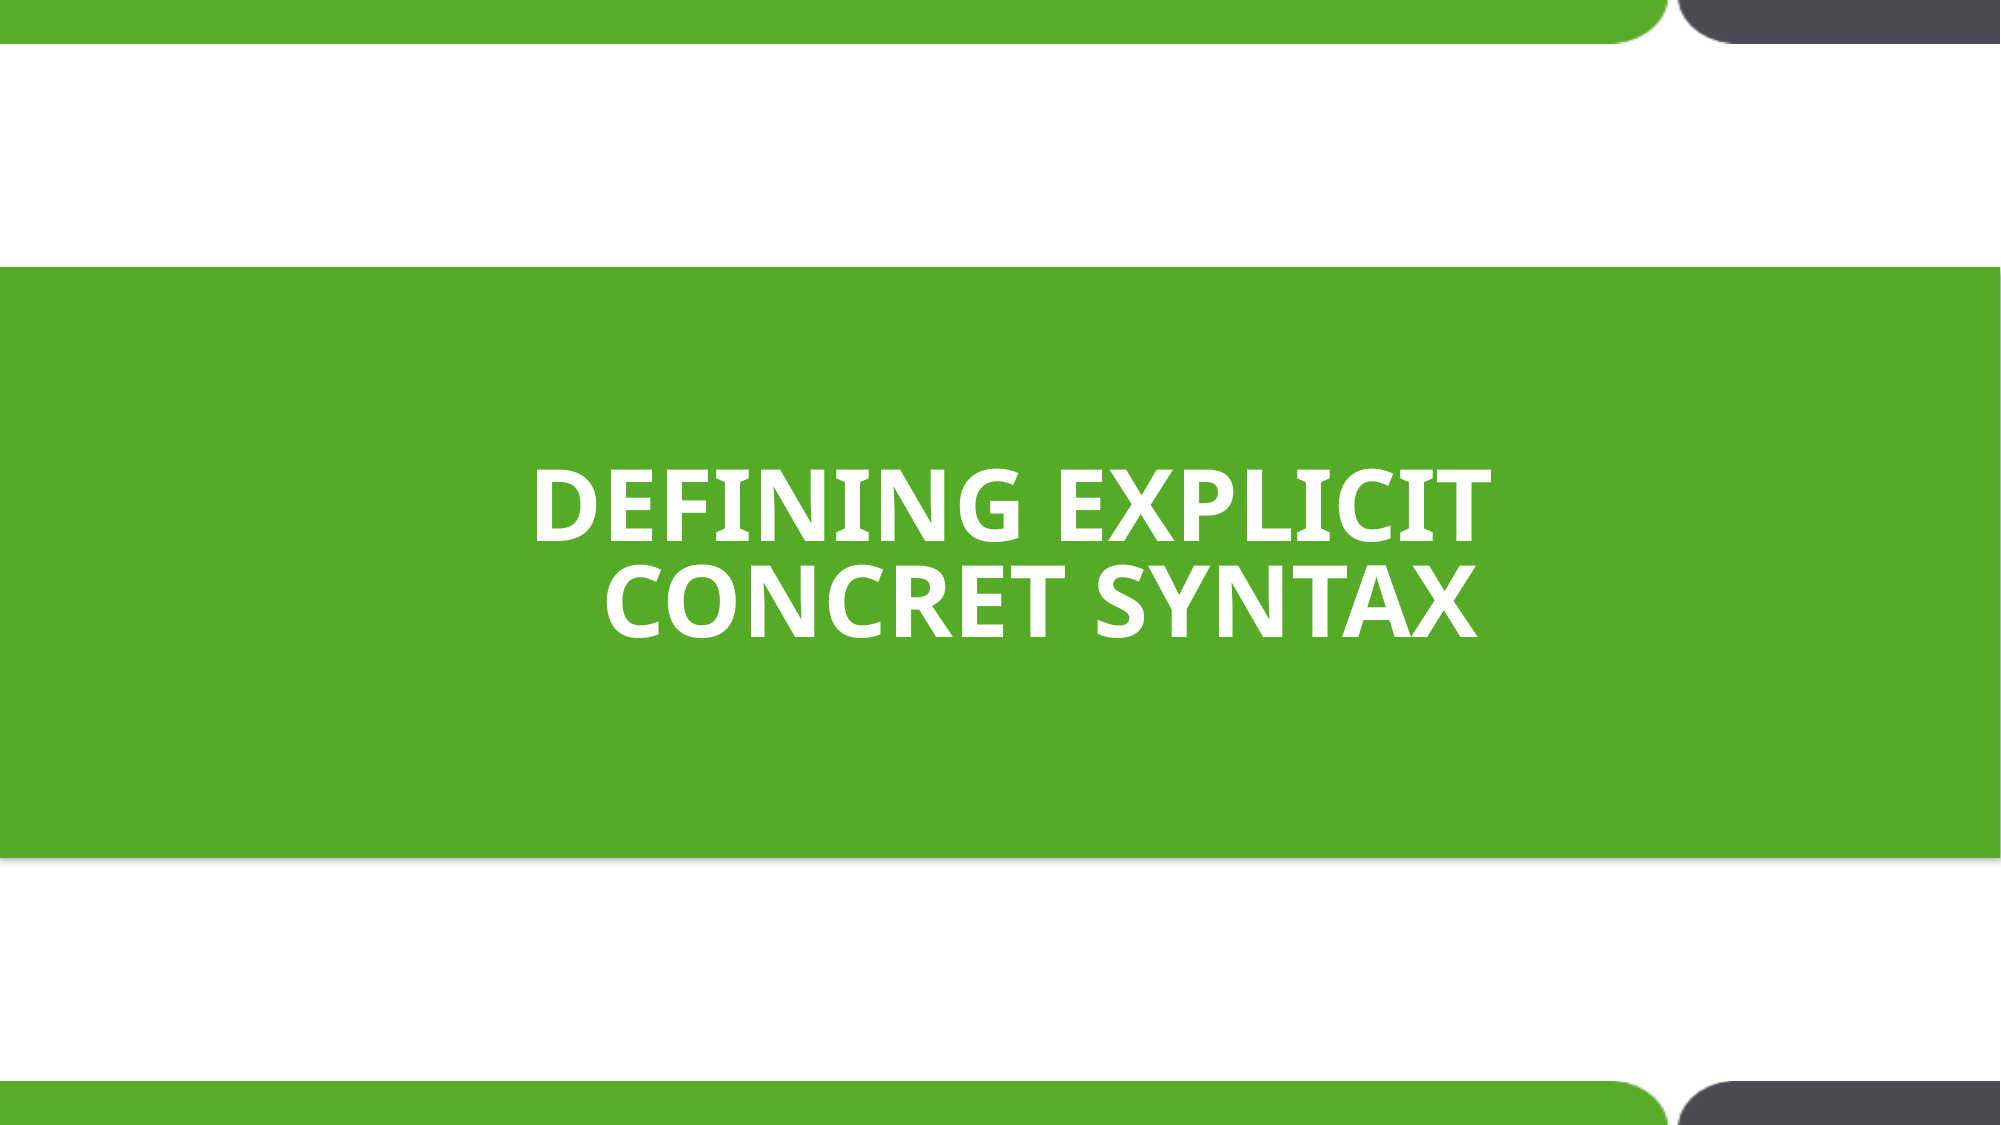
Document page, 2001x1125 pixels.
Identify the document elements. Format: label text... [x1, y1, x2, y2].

list Defining Explicit Concret Syntax [451, 448, 1572, 674]
